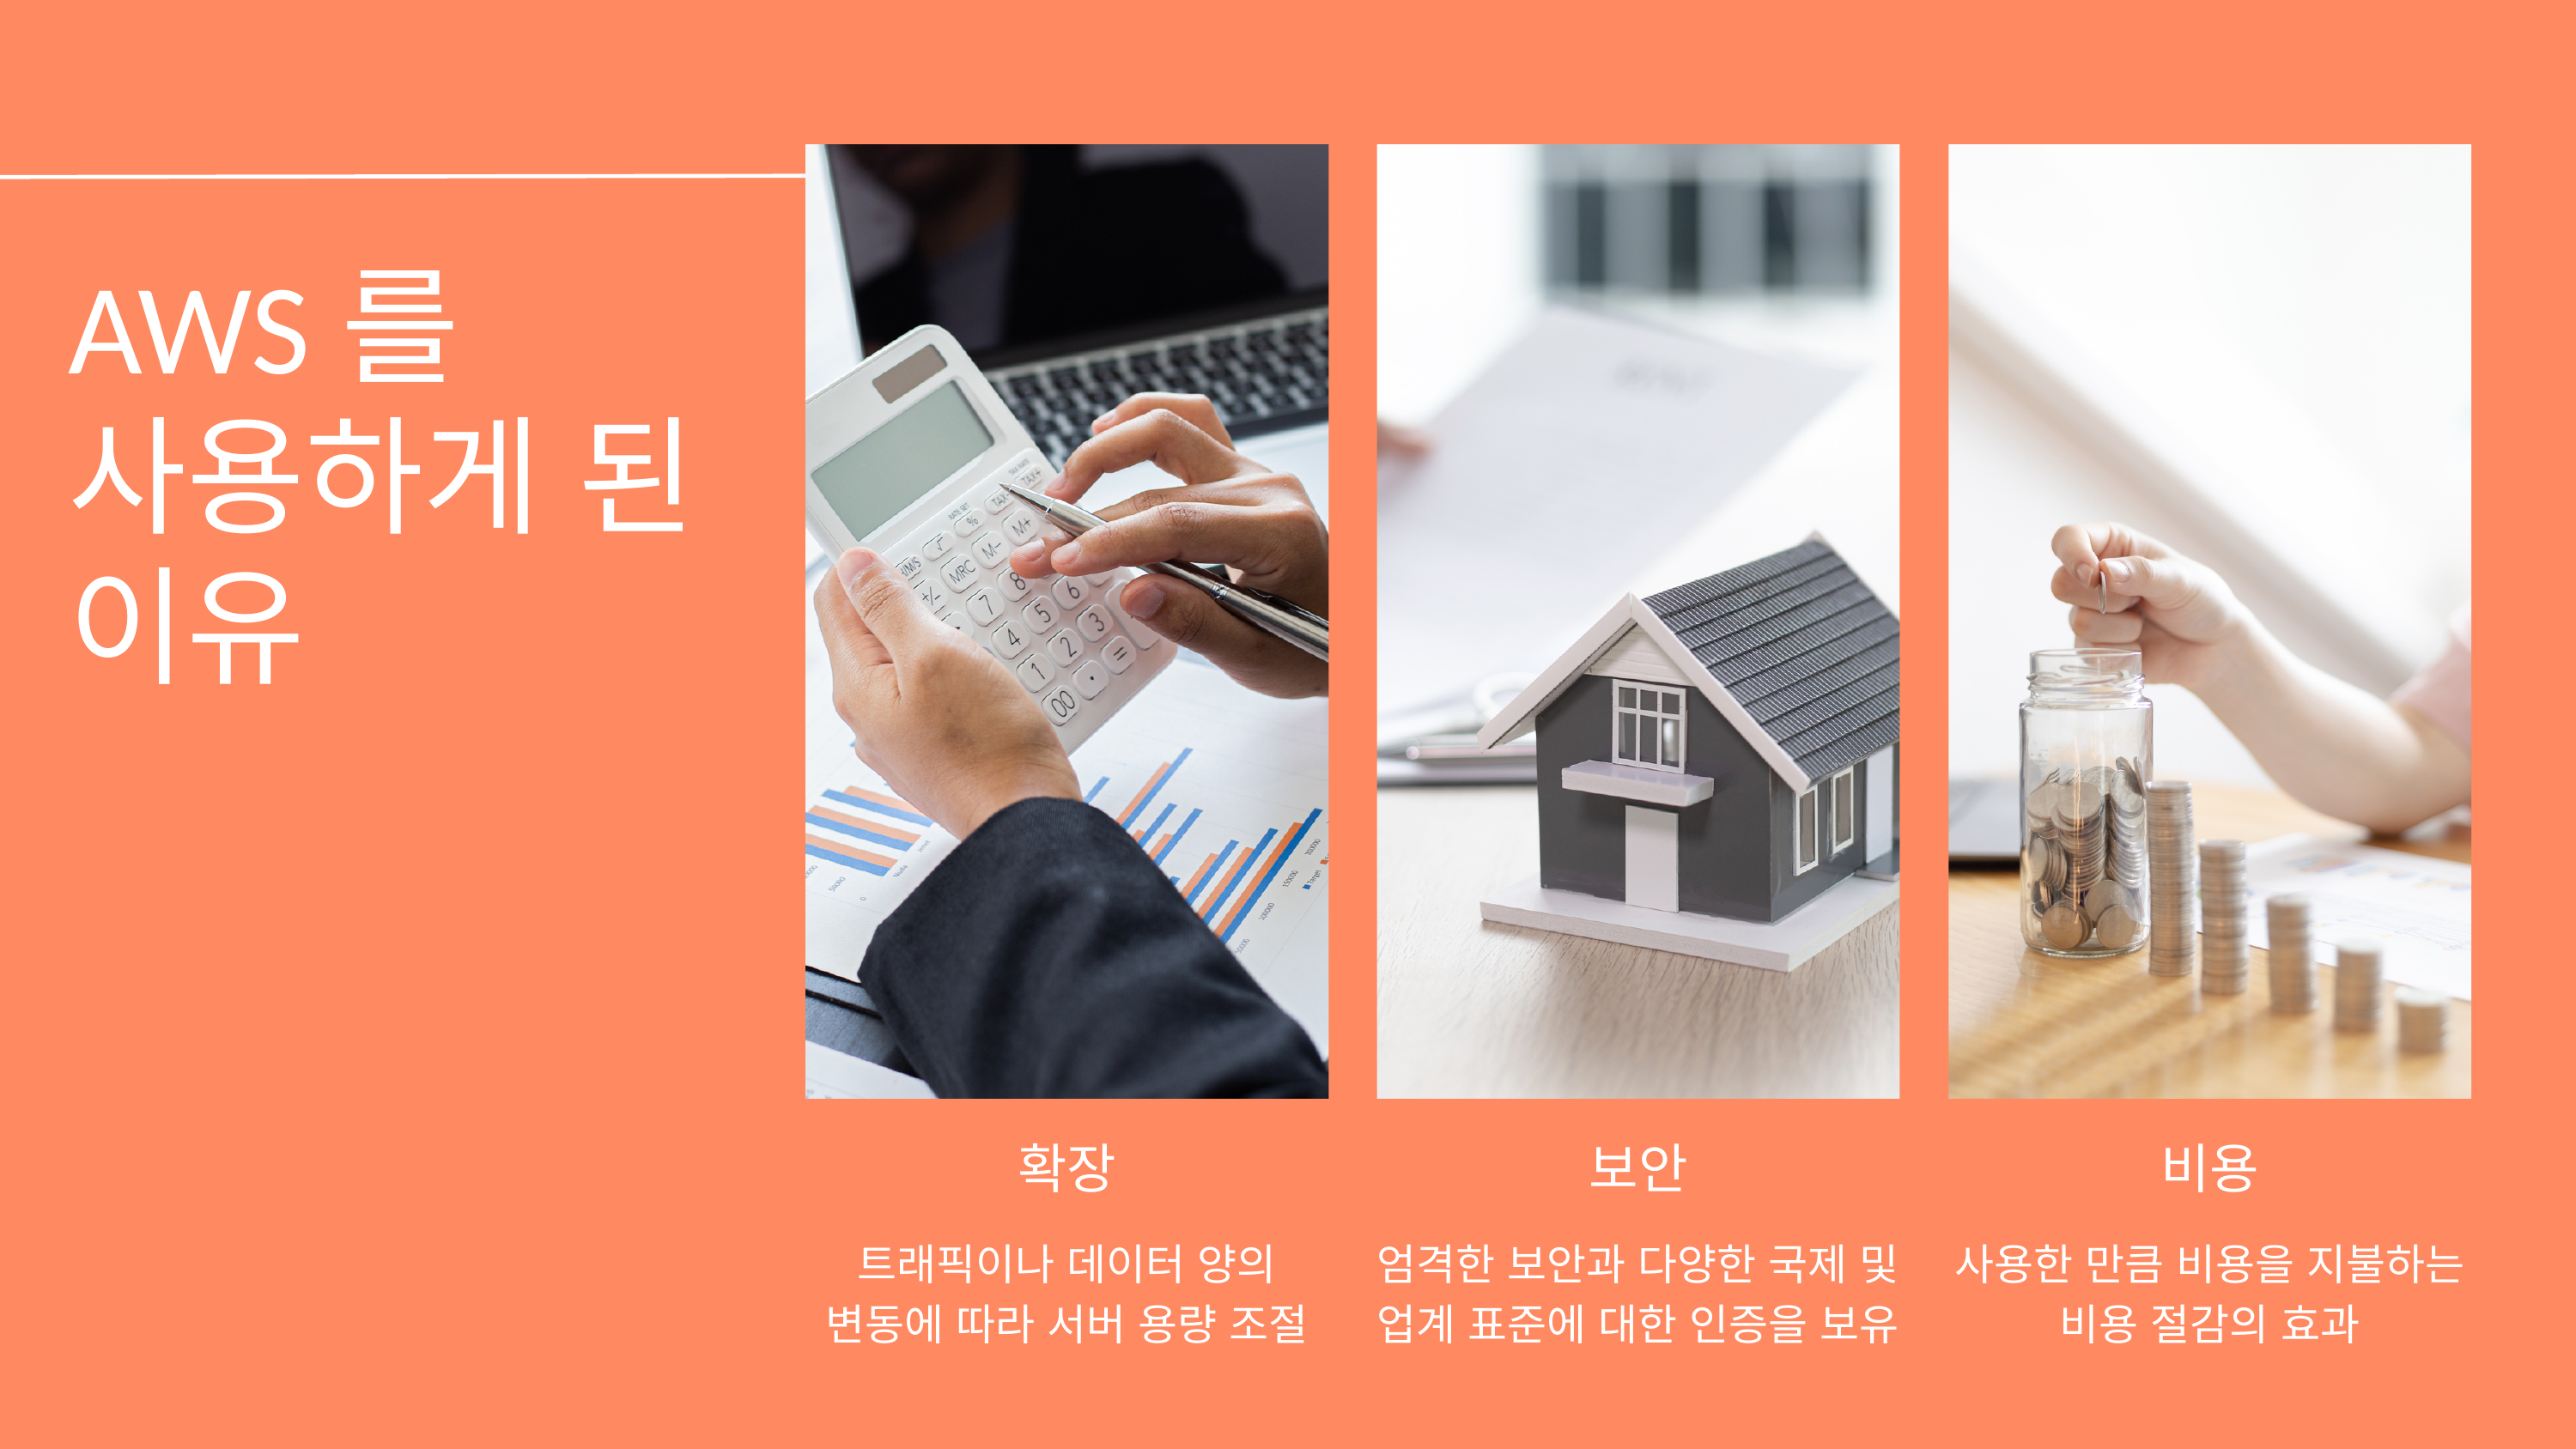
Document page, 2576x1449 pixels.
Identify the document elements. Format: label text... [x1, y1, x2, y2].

text_box 확장 [805, 1134, 1328, 1199]
text_box 사용한 만큼 비용을 지불하는 비용 절감의 효과 [1948, 1228, 2471, 1349]
text_box 엄격한 보안과 다양한 국제 및 업계 표준에 대한 인증을 보유 [1376, 1228, 1900, 1349]
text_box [805, 144, 1329, 1099]
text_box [1947, 144, 2472, 1099]
text_box 트래픽이나 데이터 양의 변동에 따라 서버 용량 조절 [805, 1228, 1328, 1349]
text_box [1376, 144, 1900, 1099]
text_box 보안 [1376, 1134, 1900, 1199]
text_box AWS를 사용하게 된 이유 [68, 249, 800, 700]
text_box 비용 [1948, 1134, 2471, 1199]
